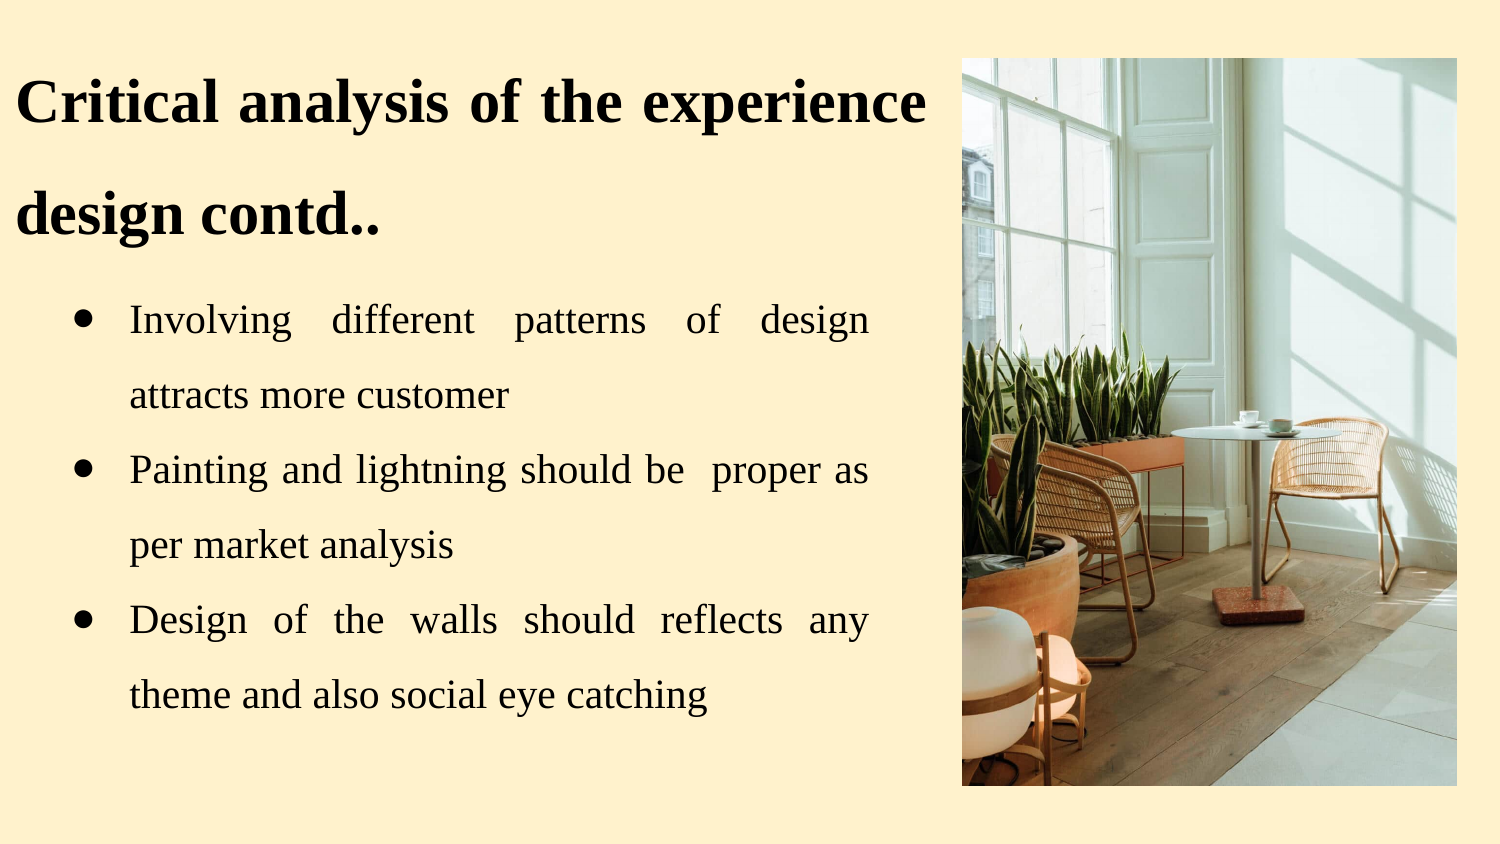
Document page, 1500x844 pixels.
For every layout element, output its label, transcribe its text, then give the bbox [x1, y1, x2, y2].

list Involving different patterns of design attracts more customer Painting and lightning should be proper as per market analysis Design of the walls should reflects any theme and also social eye catching [39, 251, 885, 812]
title Critical analysis of the experience design contd.. [0, 7, 963, 102]
picture [961, 58, 1457, 786]
